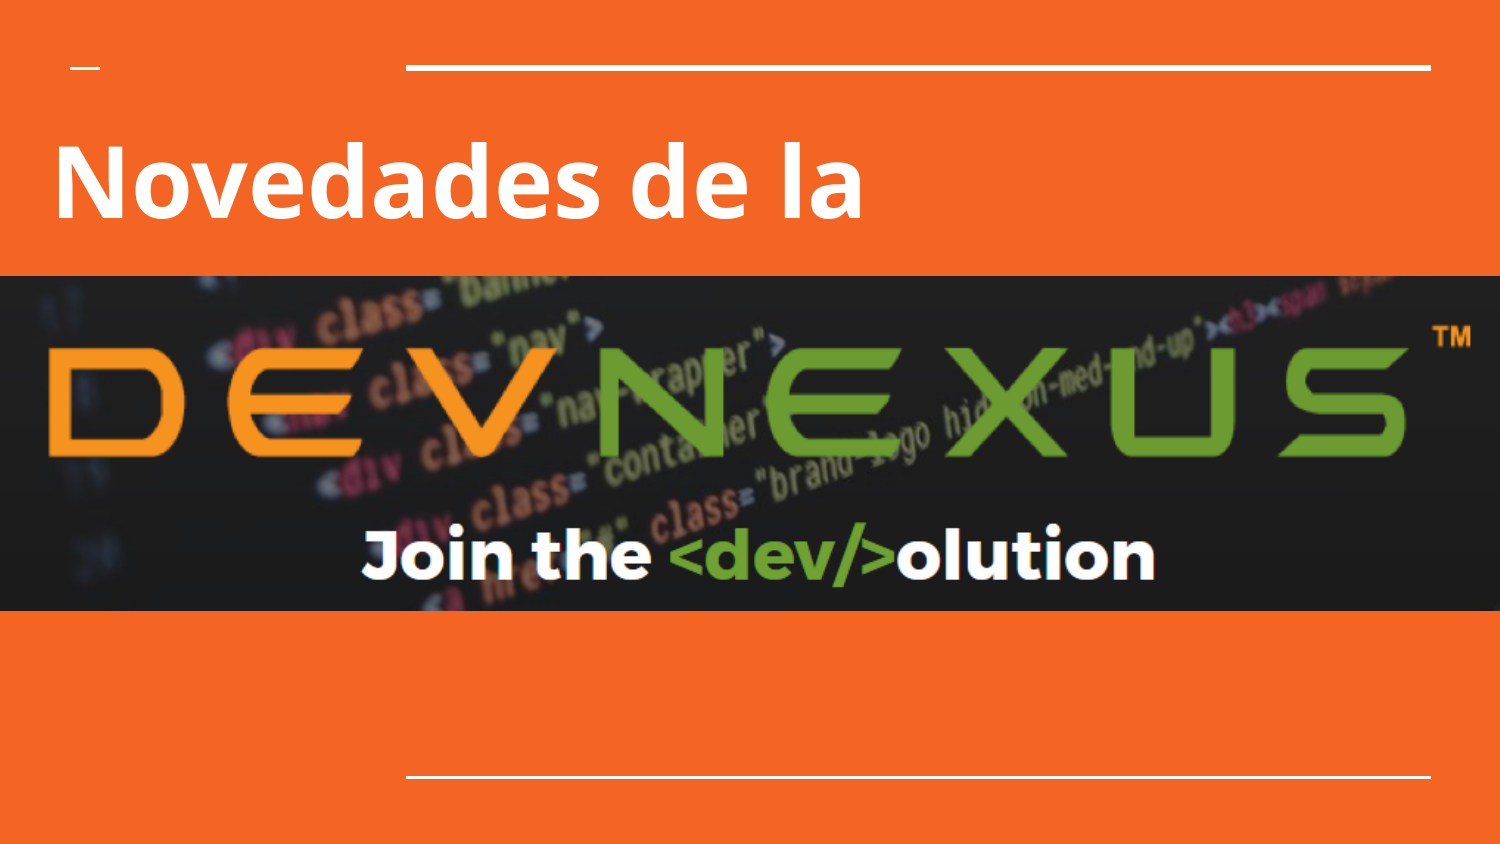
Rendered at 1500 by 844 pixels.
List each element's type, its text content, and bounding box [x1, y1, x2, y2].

title Novedades de la [35, 103, 1428, 274]
picture [0, 276, 1500, 612]
